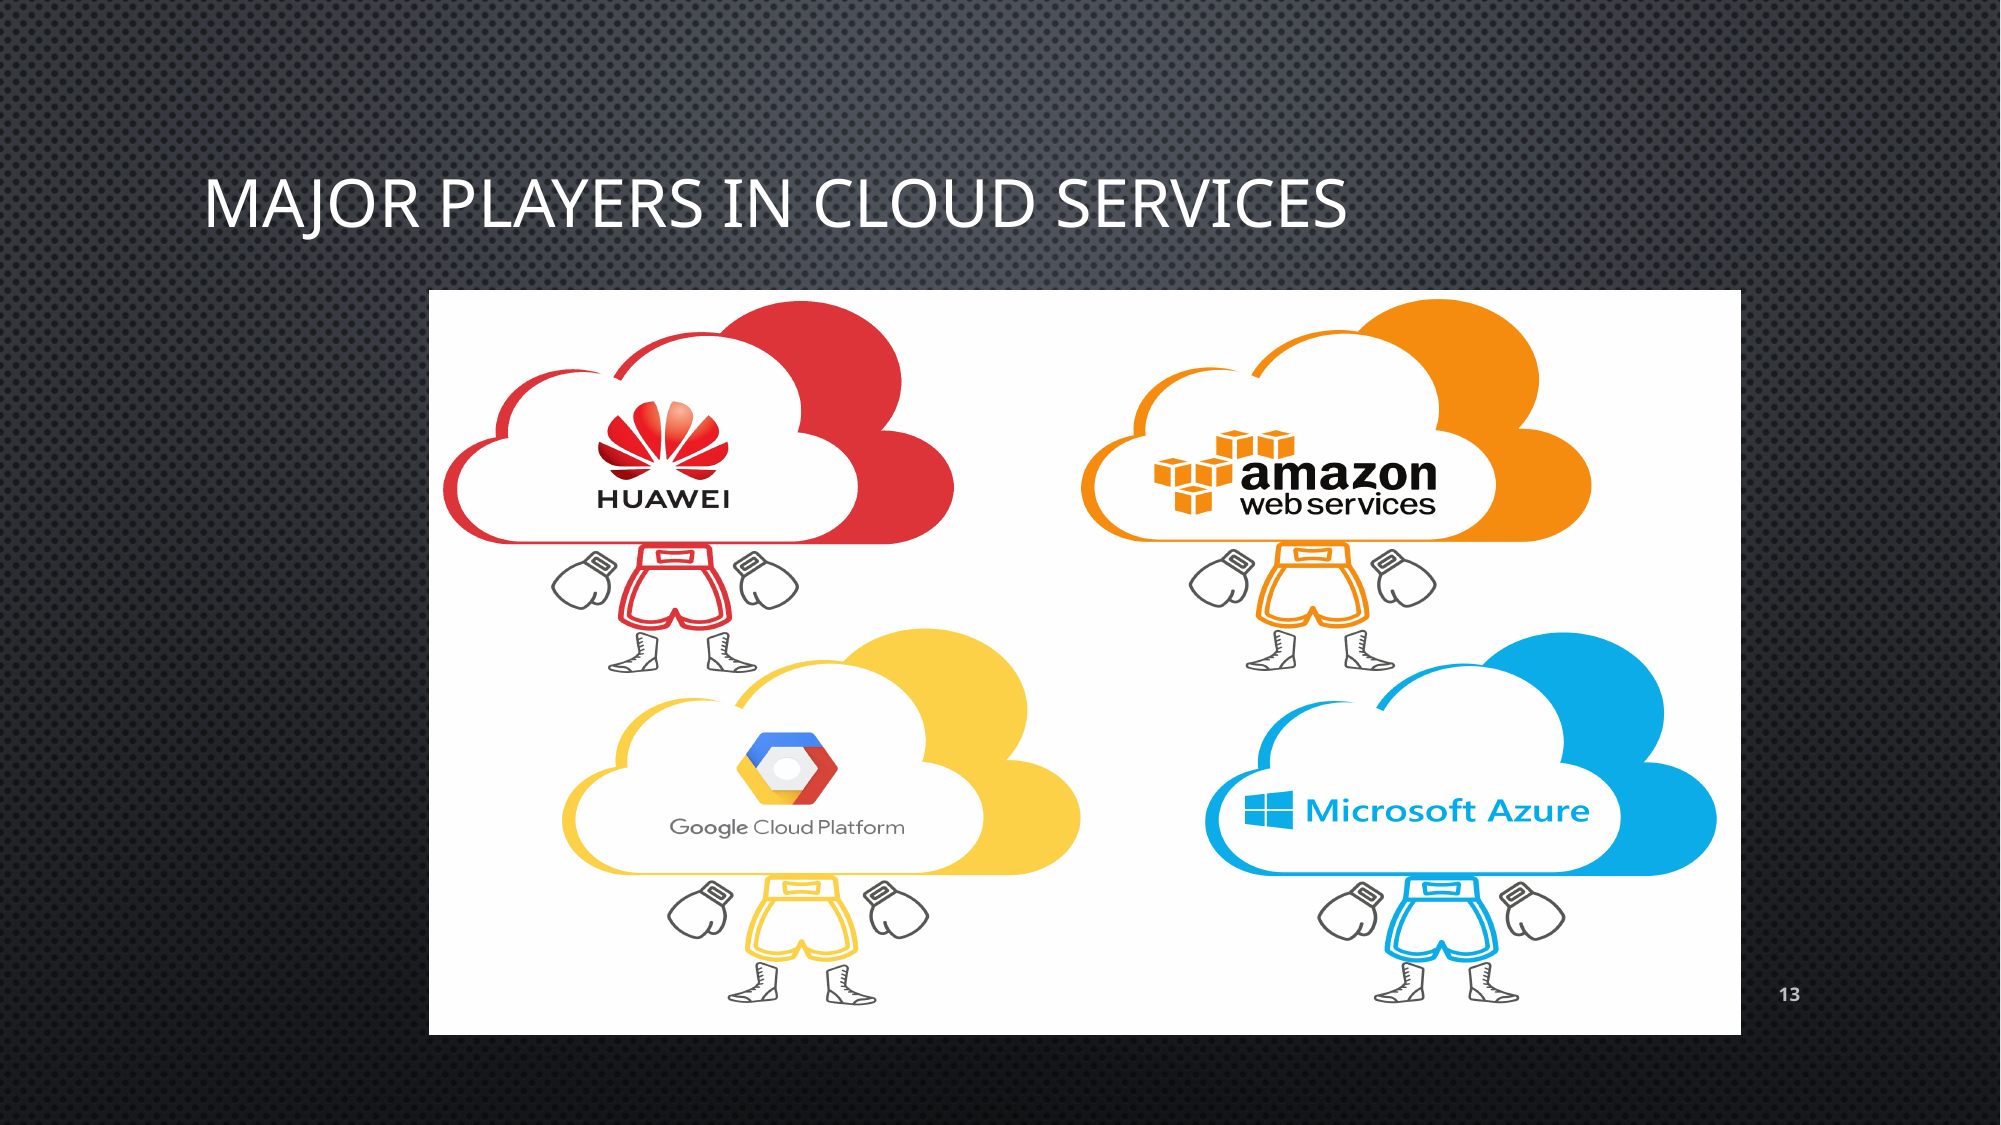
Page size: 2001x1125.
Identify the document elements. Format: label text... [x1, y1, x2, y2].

title Major players in cloud services [187, 44, 1813, 358]
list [429, 290, 1741, 1035]
slide_number 13 [1741, 965, 1816, 1025]
